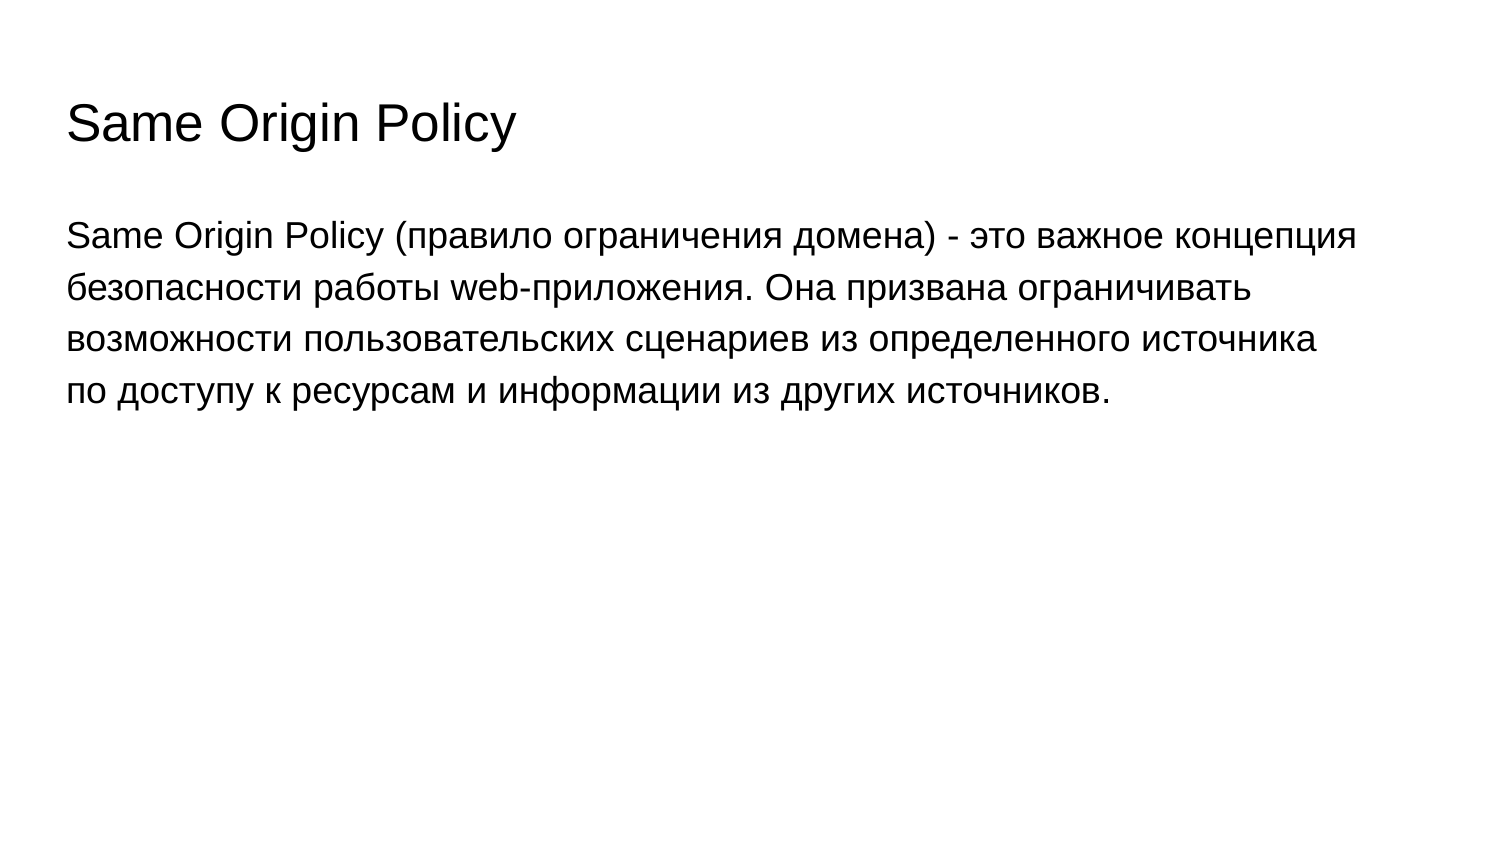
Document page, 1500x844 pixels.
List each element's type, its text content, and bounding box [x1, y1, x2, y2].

list Same Origin Policy (правило ограничения домена) - это важное концепция безопасности работы web-приложения. Она призвана ограничивать возможности пользовательских сценариев из определенного источника по доступу к ресурсам и информации из других источников. [51, 189, 1374, 750]
title Same Origin Policy [51, 72, 1449, 167]
